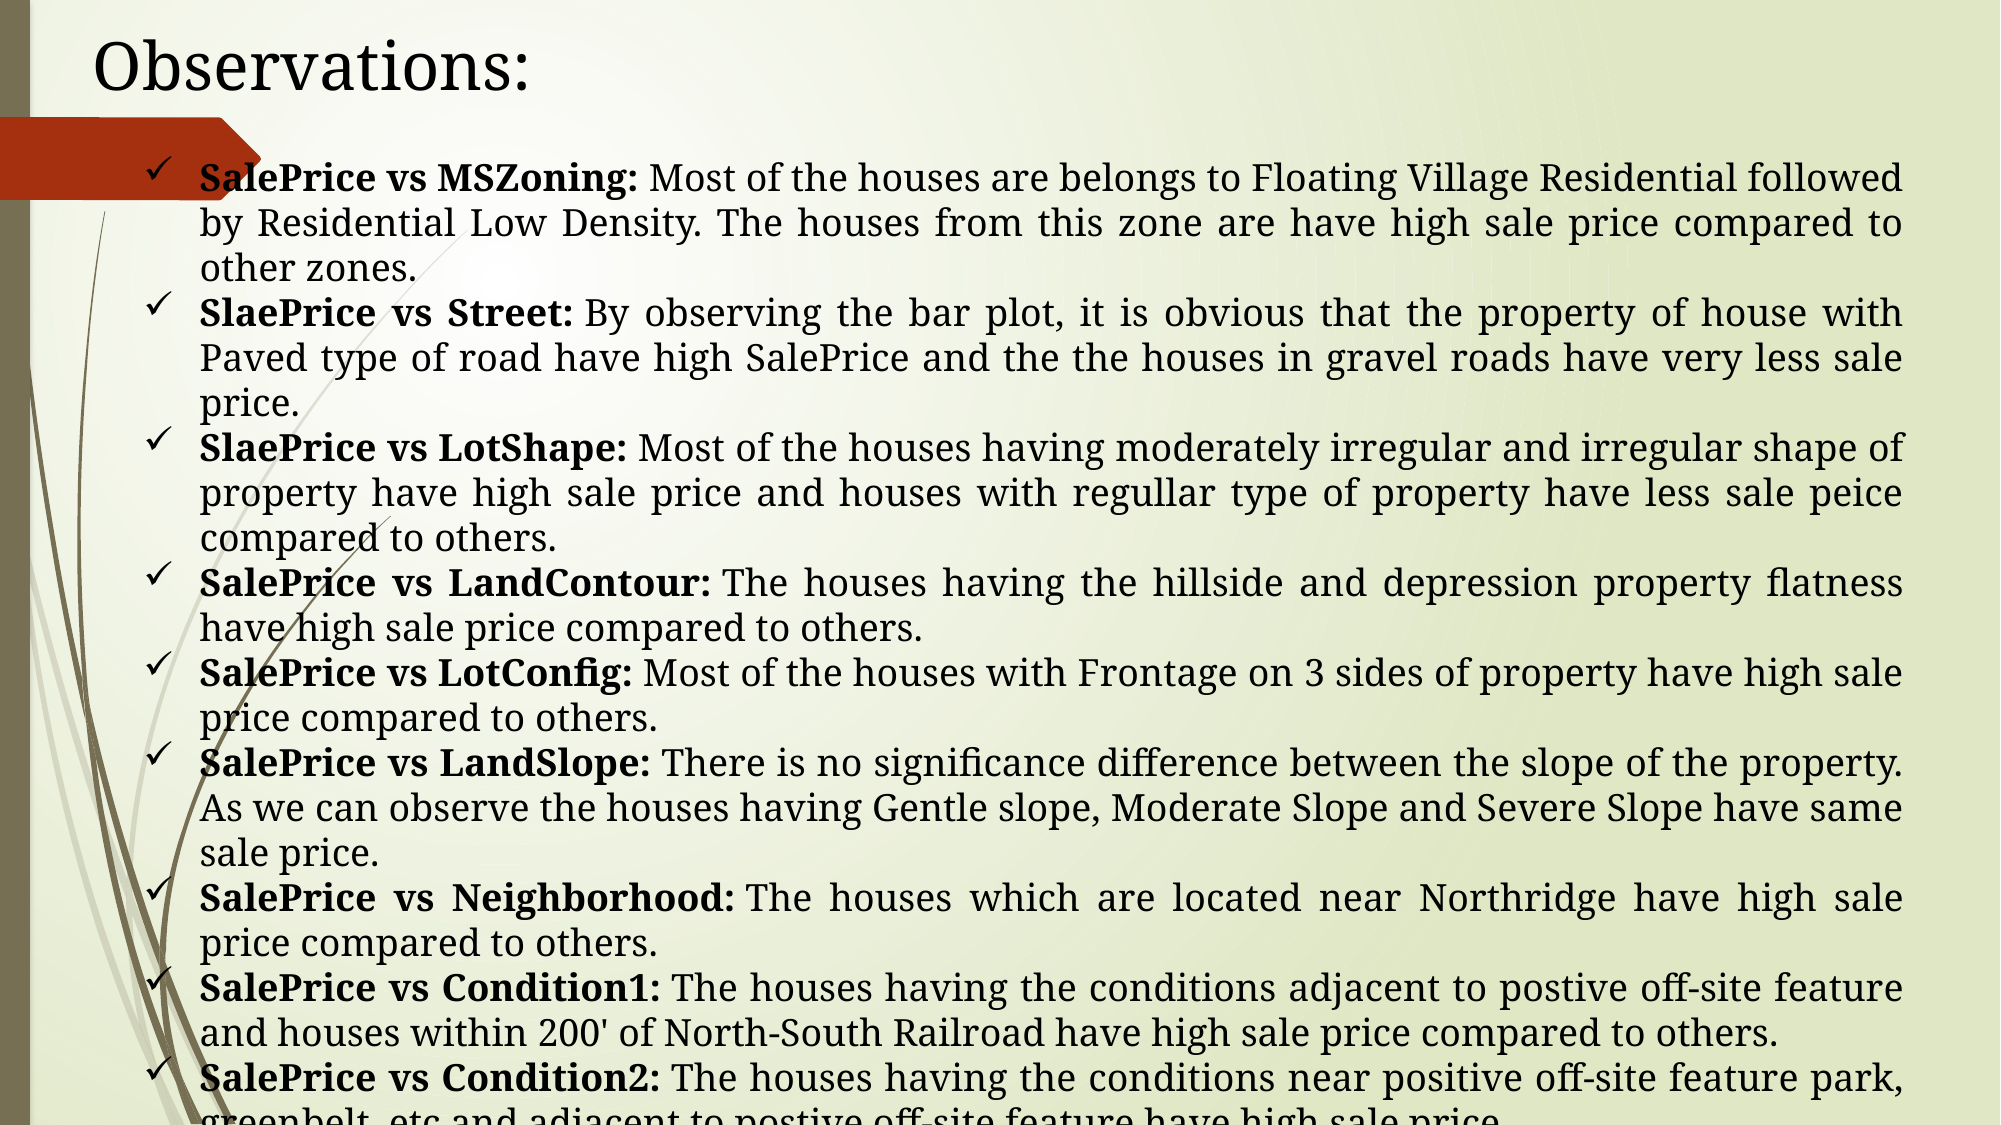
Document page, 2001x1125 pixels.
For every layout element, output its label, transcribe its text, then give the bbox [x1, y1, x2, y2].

text_box SalePrice vs MSZoning: Most of the houses are belongs to Floating Village Residential followed by Residential Low Density. The houses from this zone are have high sale price compared to other zones. SlaePrice vs Street: By observing the bar plot, it is obvious that the property of house with Paved type of road have high SalePrice and the the houses in gravel roads have very less sale price. SlaePrice vs LotShape: Most of the houses having moderately irregular and irregular shape of property have high sale price and houses with regullar type of property have less sale peice compared to others. SalePrice vs LandContour: The houses having the hillside and depression property flatness have high sale price compared to others. SalePrice vs LotConfig: Most of the houses with Frontage on 3 sides of property have high sale price compared to others. SalePrice vs LandSlope: There is no significance difference between the slope of the property. As we can observe the houses having Gentle slope, Moderate Slope and Severe Slope have same sale price. SalePrice vs Neighborhood: The houses which are located near Northridge have high sale price compared to others. SalePrice vs Condition1: The houses having the conditions adjacent to postive off-site feature and houses within 200' of North-South Railroad have high sale price compared to others. SalePrice vs Condition2: The houses having the conditions near positive off-site feature park, greenbelt, etc and adjacent to postive off-site feature have high sale price. [128, 146, 1920, 1125]
text_box Observations: [78, 15, 1920, 111]
